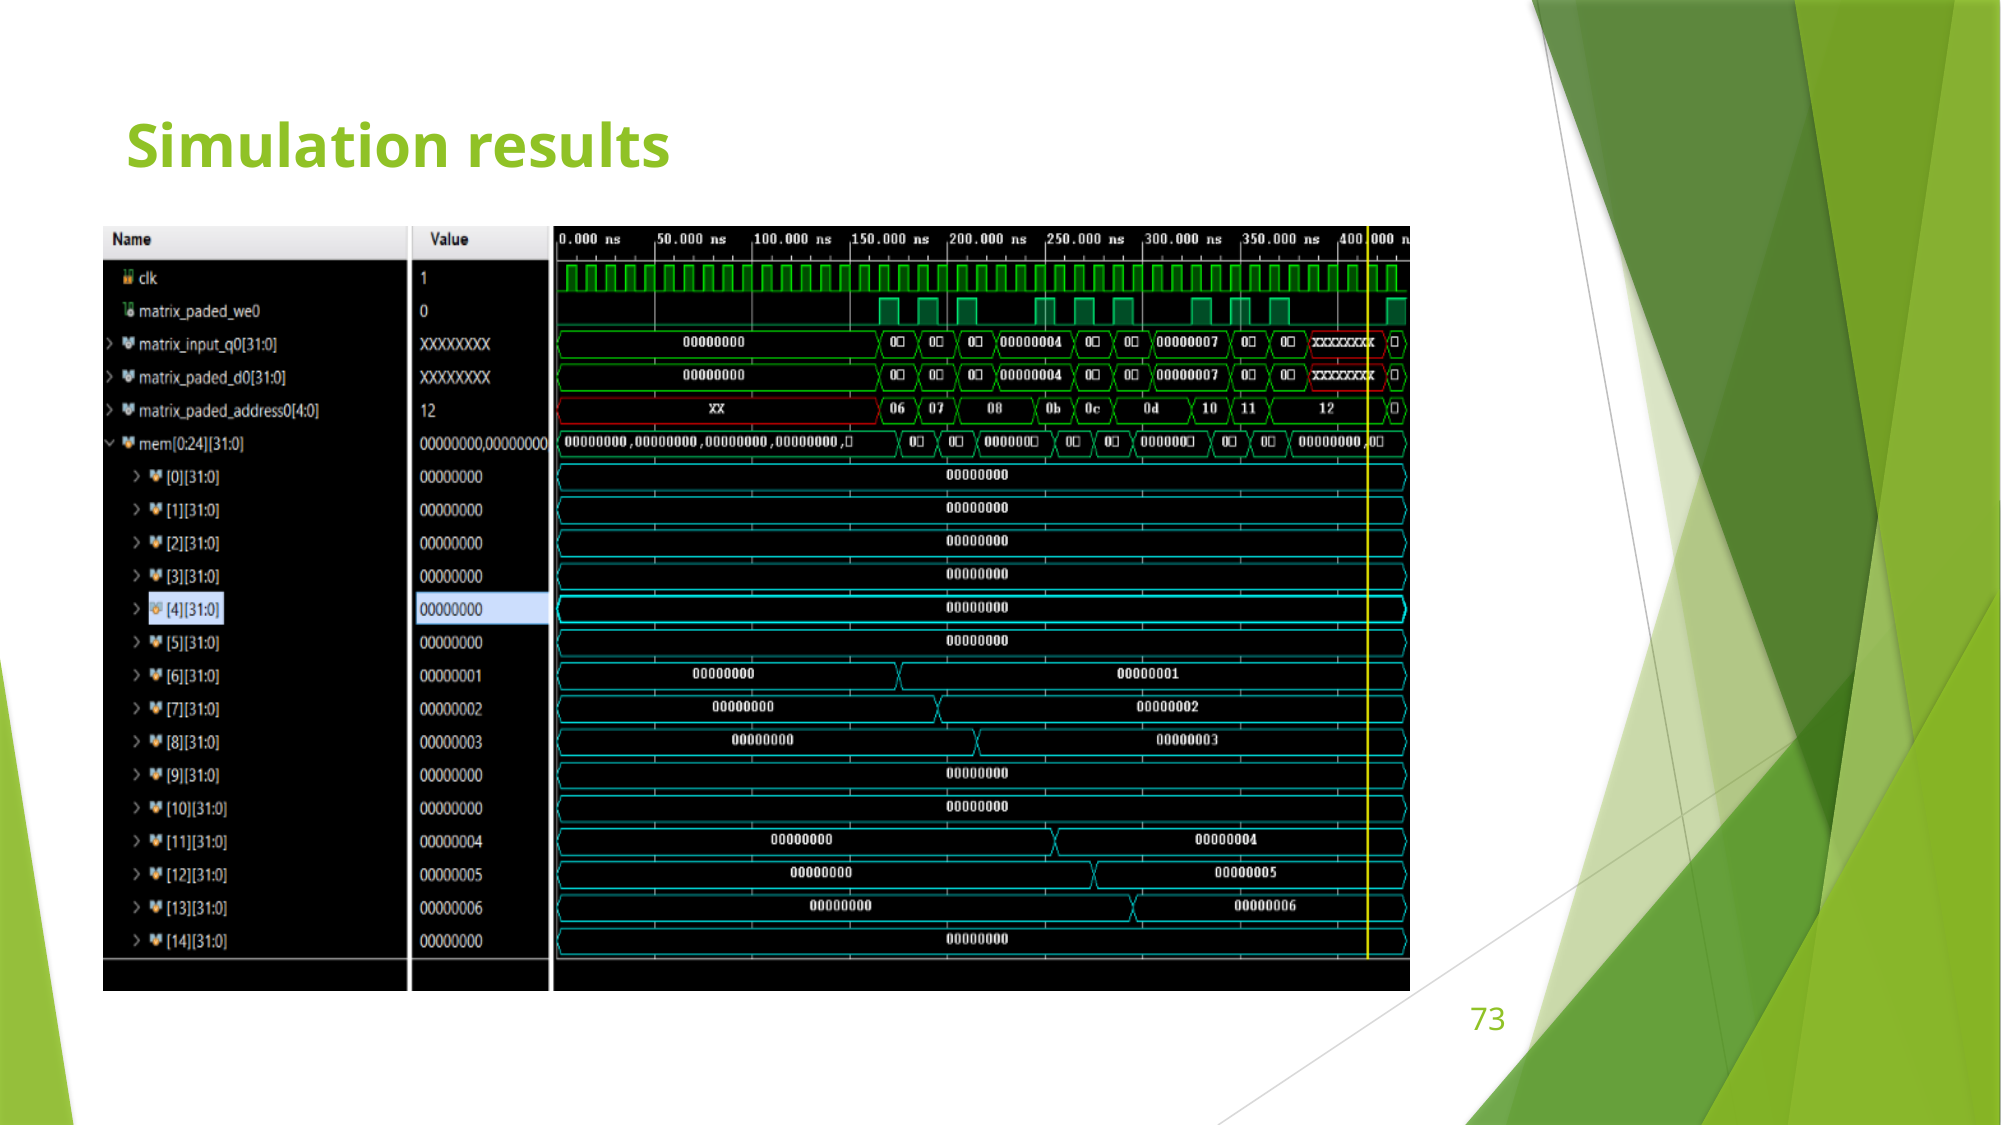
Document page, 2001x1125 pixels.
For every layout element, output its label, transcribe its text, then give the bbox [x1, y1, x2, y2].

slide_number 73 [1409, 991, 1522, 1051]
picture [102, 226, 1410, 992]
title Simulation results [111, 99, 1522, 317]
